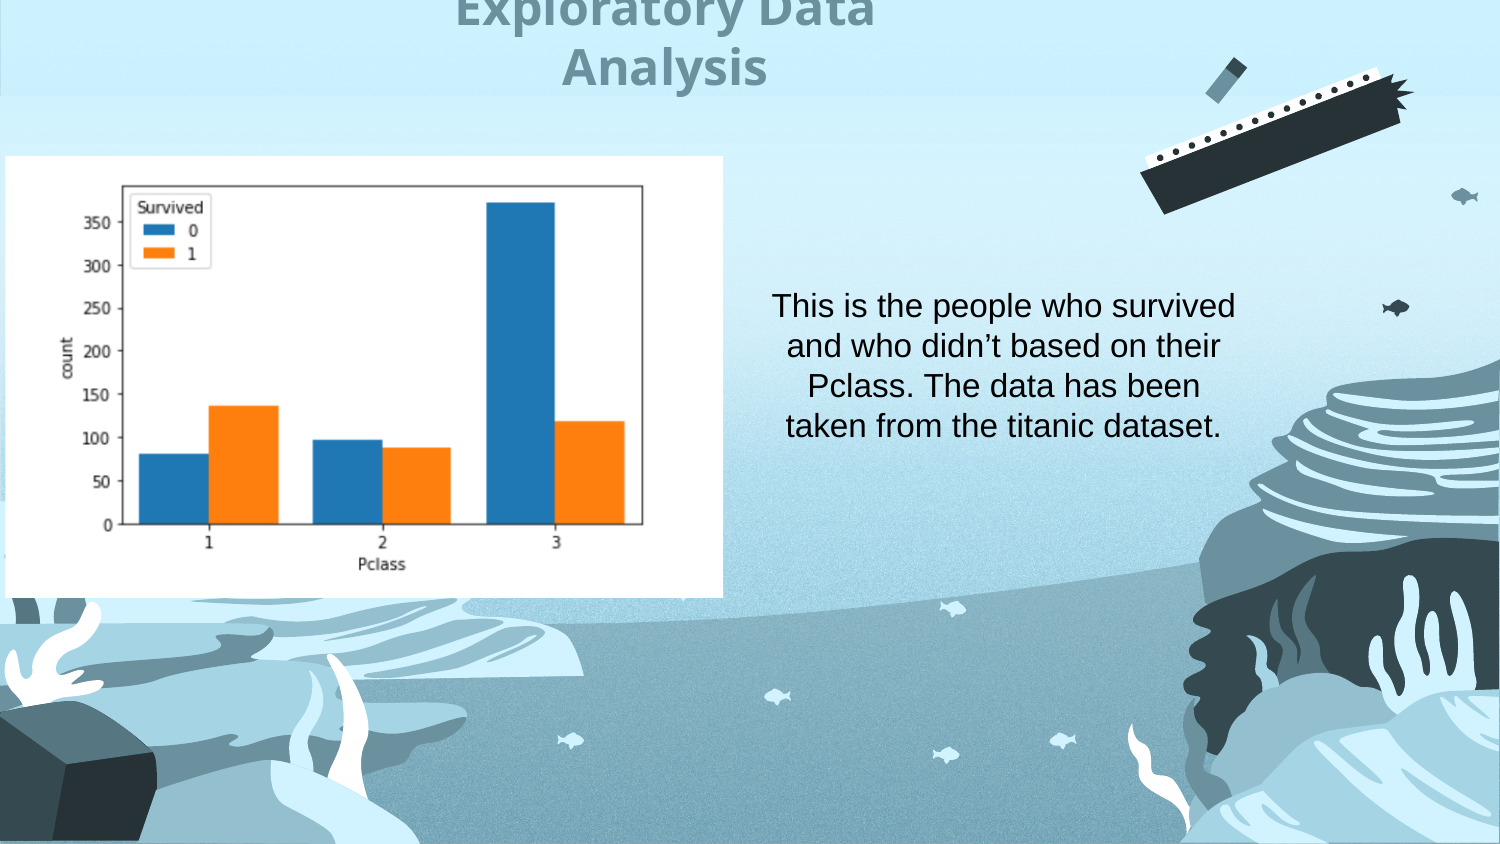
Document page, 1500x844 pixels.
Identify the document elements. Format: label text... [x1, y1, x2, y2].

title Exploratory Data Analysis [345, 0, 986, 72]
picture [0, 155, 1287, 623]
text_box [1135, 57, 1424, 218]
picture [0, 0, 1500, 96]
text_box This is the people who survived and who didn’t based on their Pclass. The data has been taken from the titanic dataset. [729, 276, 1326, 452]
